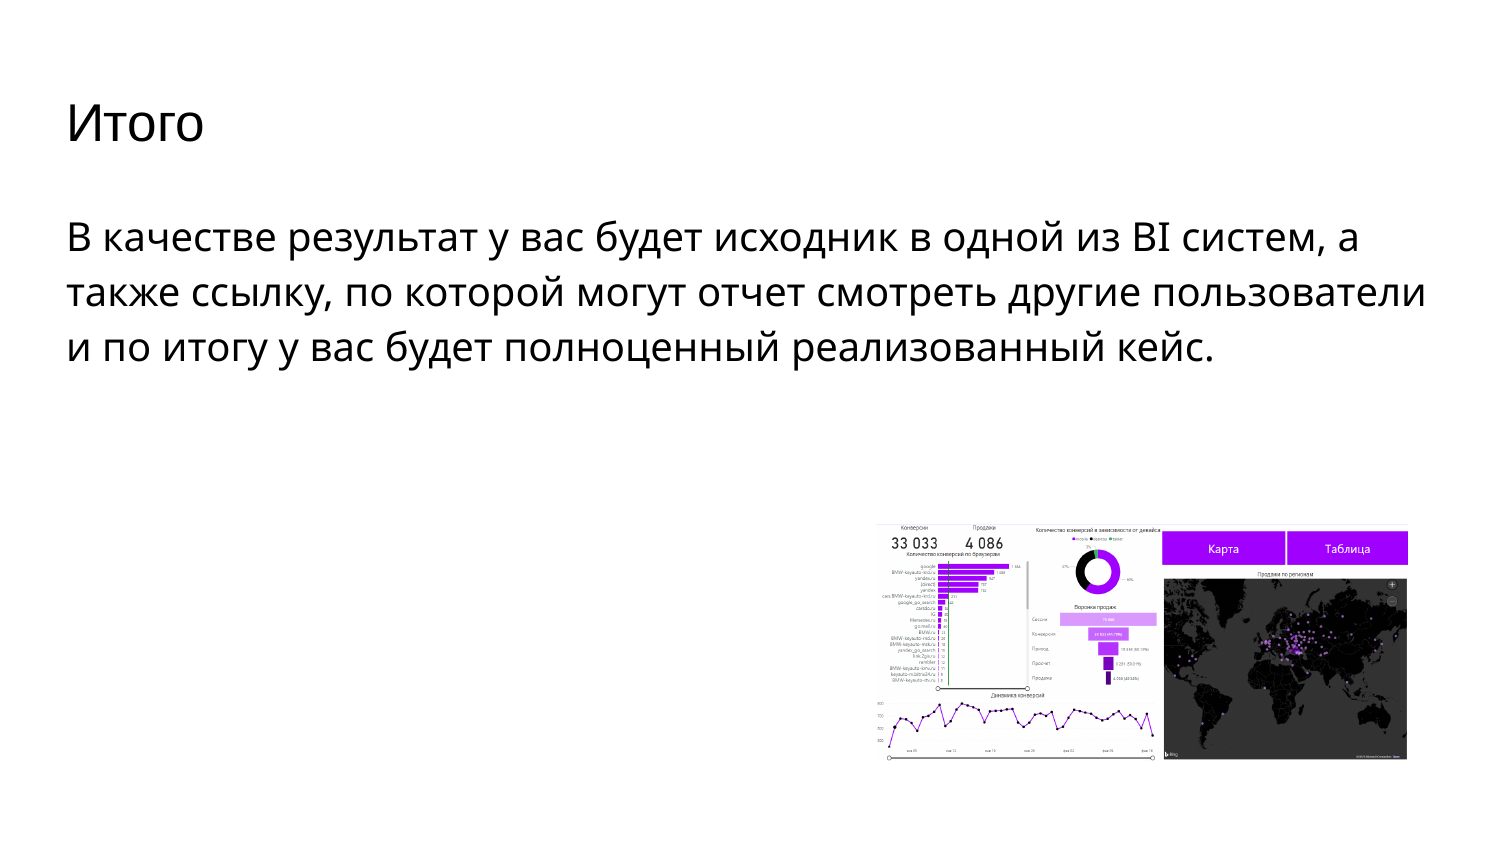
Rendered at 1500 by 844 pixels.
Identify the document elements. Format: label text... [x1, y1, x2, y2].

list В качестве результат у вас будет исходник в одной из BI систем, а также ссылку, по которой могут отчет смотреть другие пользователи и по итогу у вас будет полноценный реализованный кейс. [51, 189, 1449, 750]
title Итого [51, 72, 1449, 167]
picture [876, 524, 1409, 761]
